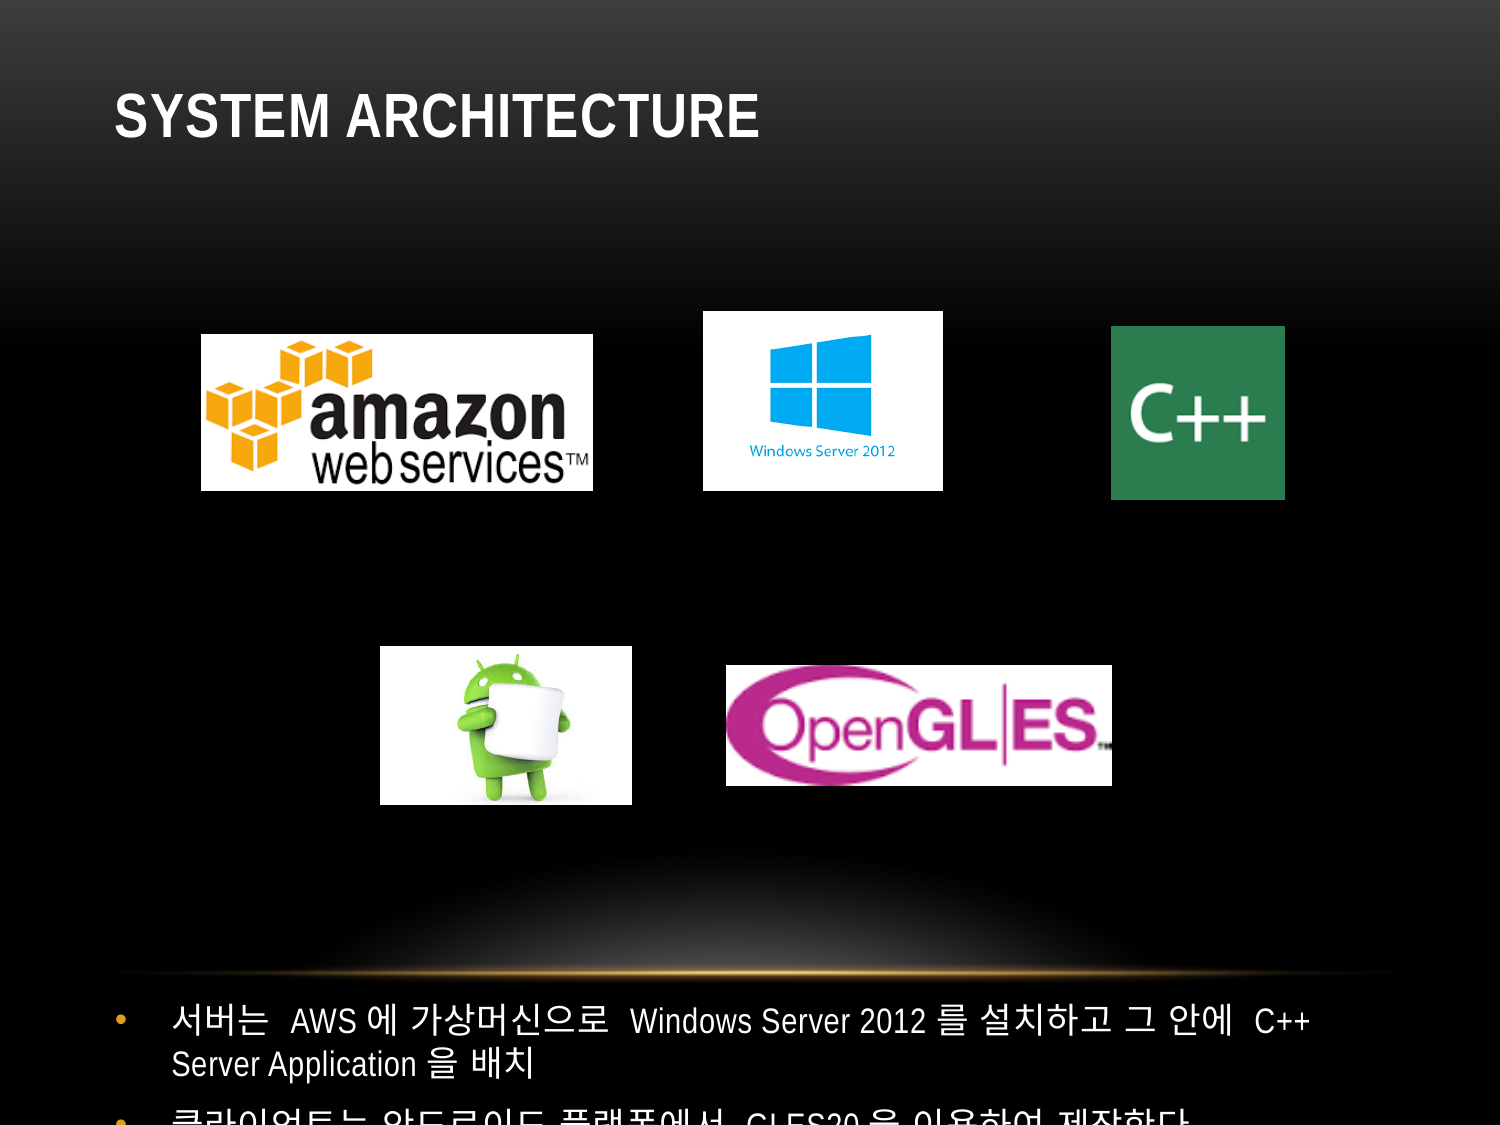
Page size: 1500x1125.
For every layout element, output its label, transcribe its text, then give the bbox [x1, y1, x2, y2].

list 서버는 AWS에 가상머신으로 Windows Server 2012를 설치하고 그 안에 C++ Server Application을 배치 클라이언트는 안드로이드 플랫폼에서 GLES20을 이용하여 제작한다. [99, 990, 1400, 1125]
picture [0, 0, 1500, 1125]
title System Architecture [99, 45, 1400, 233]
